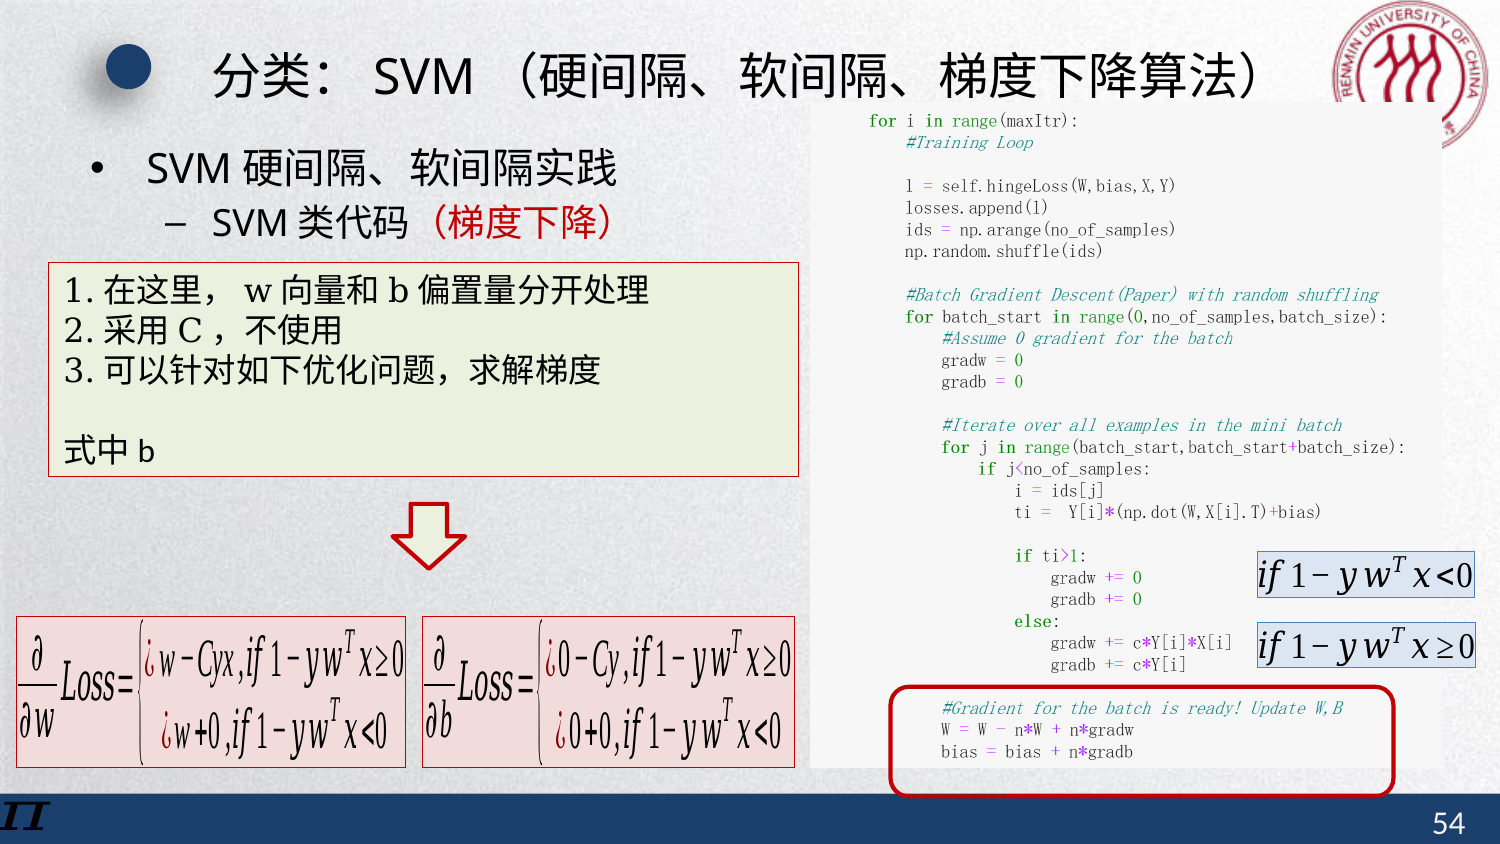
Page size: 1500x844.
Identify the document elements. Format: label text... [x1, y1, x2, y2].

text_box [390, 501, 468, 571]
title 分类：SVM（硬间隔、软间隔、梯度下降算法） [75, 33, 1425, 116]
text_box [888, 777, 1396, 799]
list SVM硬间隔、软间隔实践 SVM类代码（梯度下降） [75, 134, 888, 781]
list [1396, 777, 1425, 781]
picture [0, 0, 1500, 793]
